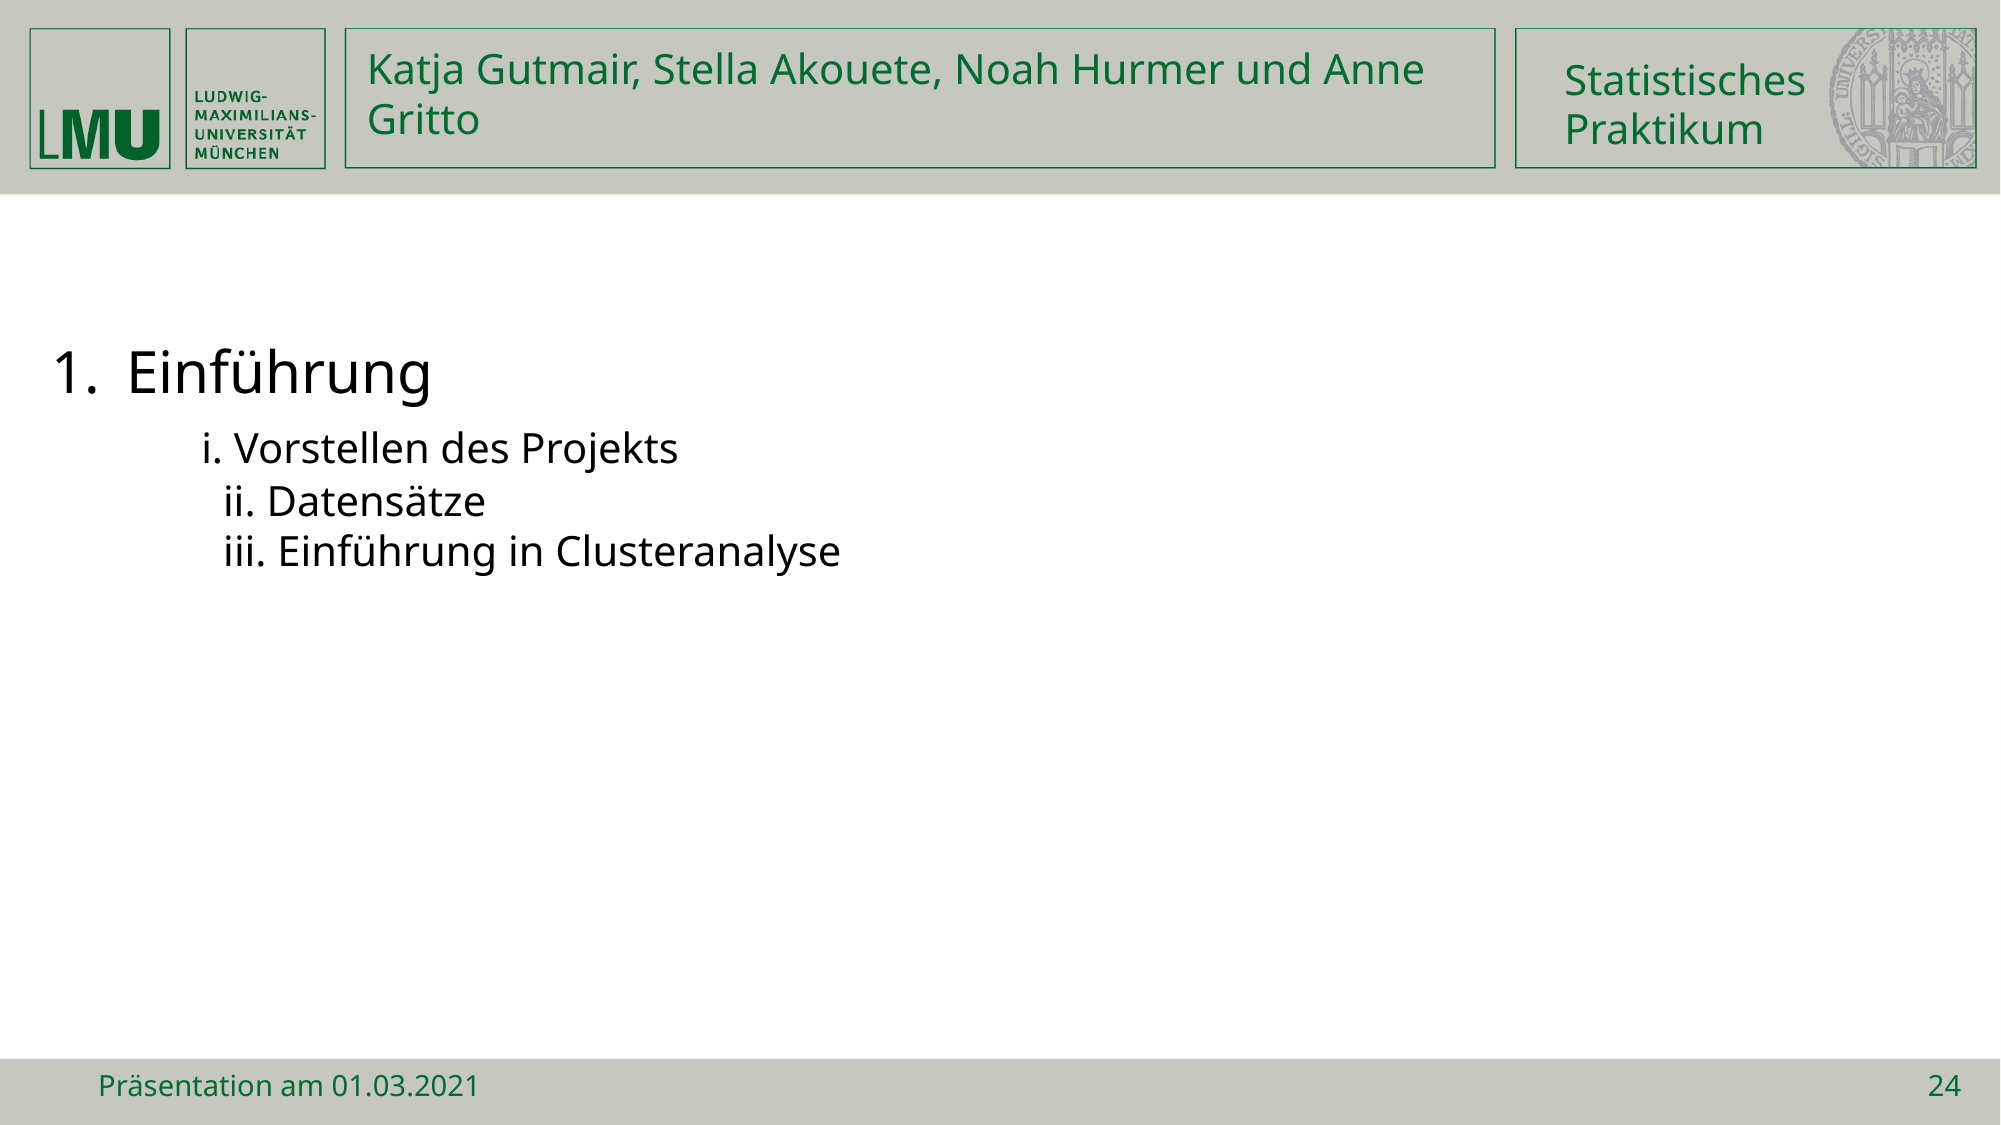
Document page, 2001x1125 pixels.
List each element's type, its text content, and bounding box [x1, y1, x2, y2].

text_box [1525, 30, 1821, 161]
picture [0, 0, 2001, 1125]
text_box Einführung i. Vorstellen des Projekts ii. Datensätze iii. Einführung in Clusteranalyse [36, 327, 1932, 1081]
text_box Präsentation am 01.03.2021 [83, 1081, 1775, 1108]
text_box Katja Gutmair, Stella Akouete, Noah Hurmer und Anne Gritto [352, 74, 1463, 150]
text_box Statistisches Praktikum [1549, 46, 1833, 161]
text_box 24 [1803, 1059, 1977, 1108]
